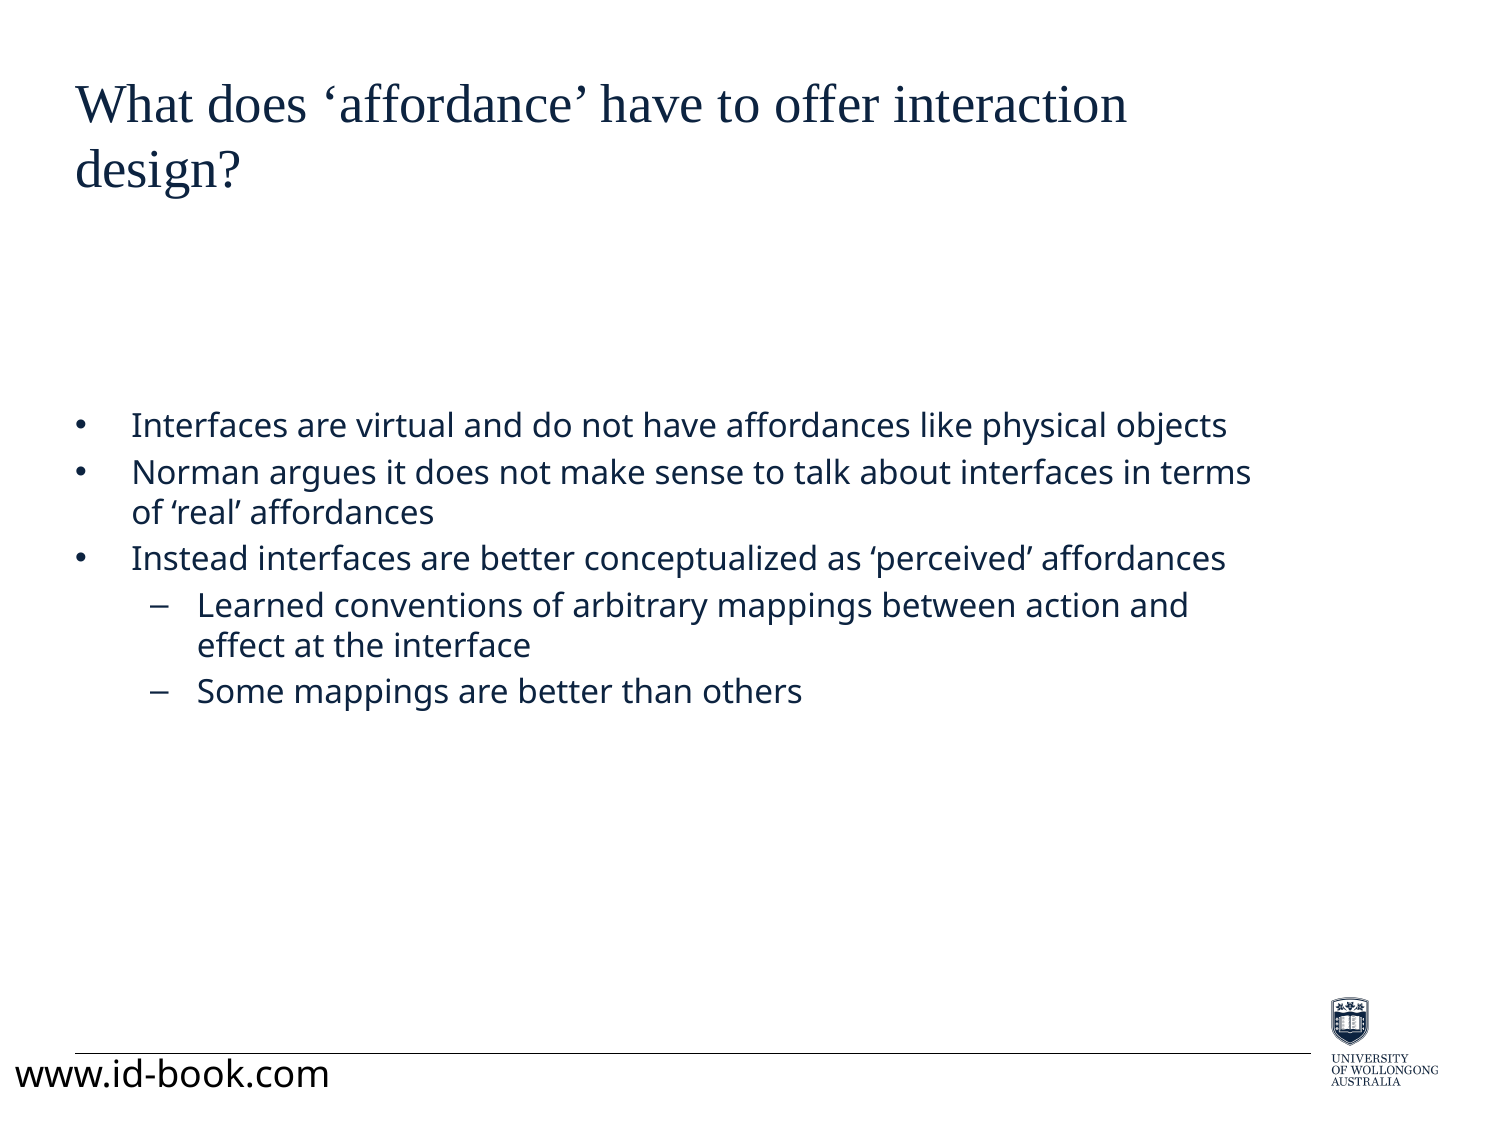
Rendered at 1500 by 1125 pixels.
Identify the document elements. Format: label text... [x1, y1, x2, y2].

footer www.id-book.com [0, 1042, 475, 1103]
title What does ‘affordance’ have to offer interaction design? [75, 67, 1270, 207]
list Interfaces are virtual and do not have affordances like physical objects Norman argues it does not make sense to talk about interfaces in terms of ‘real’ affordances Instead interfaces are better conceptualized as ‘perceived’ affordances Learned conventions of arbitrary mappings between action and effect at the interface Some mappings are better than others [75, 404, 1270, 1007]
